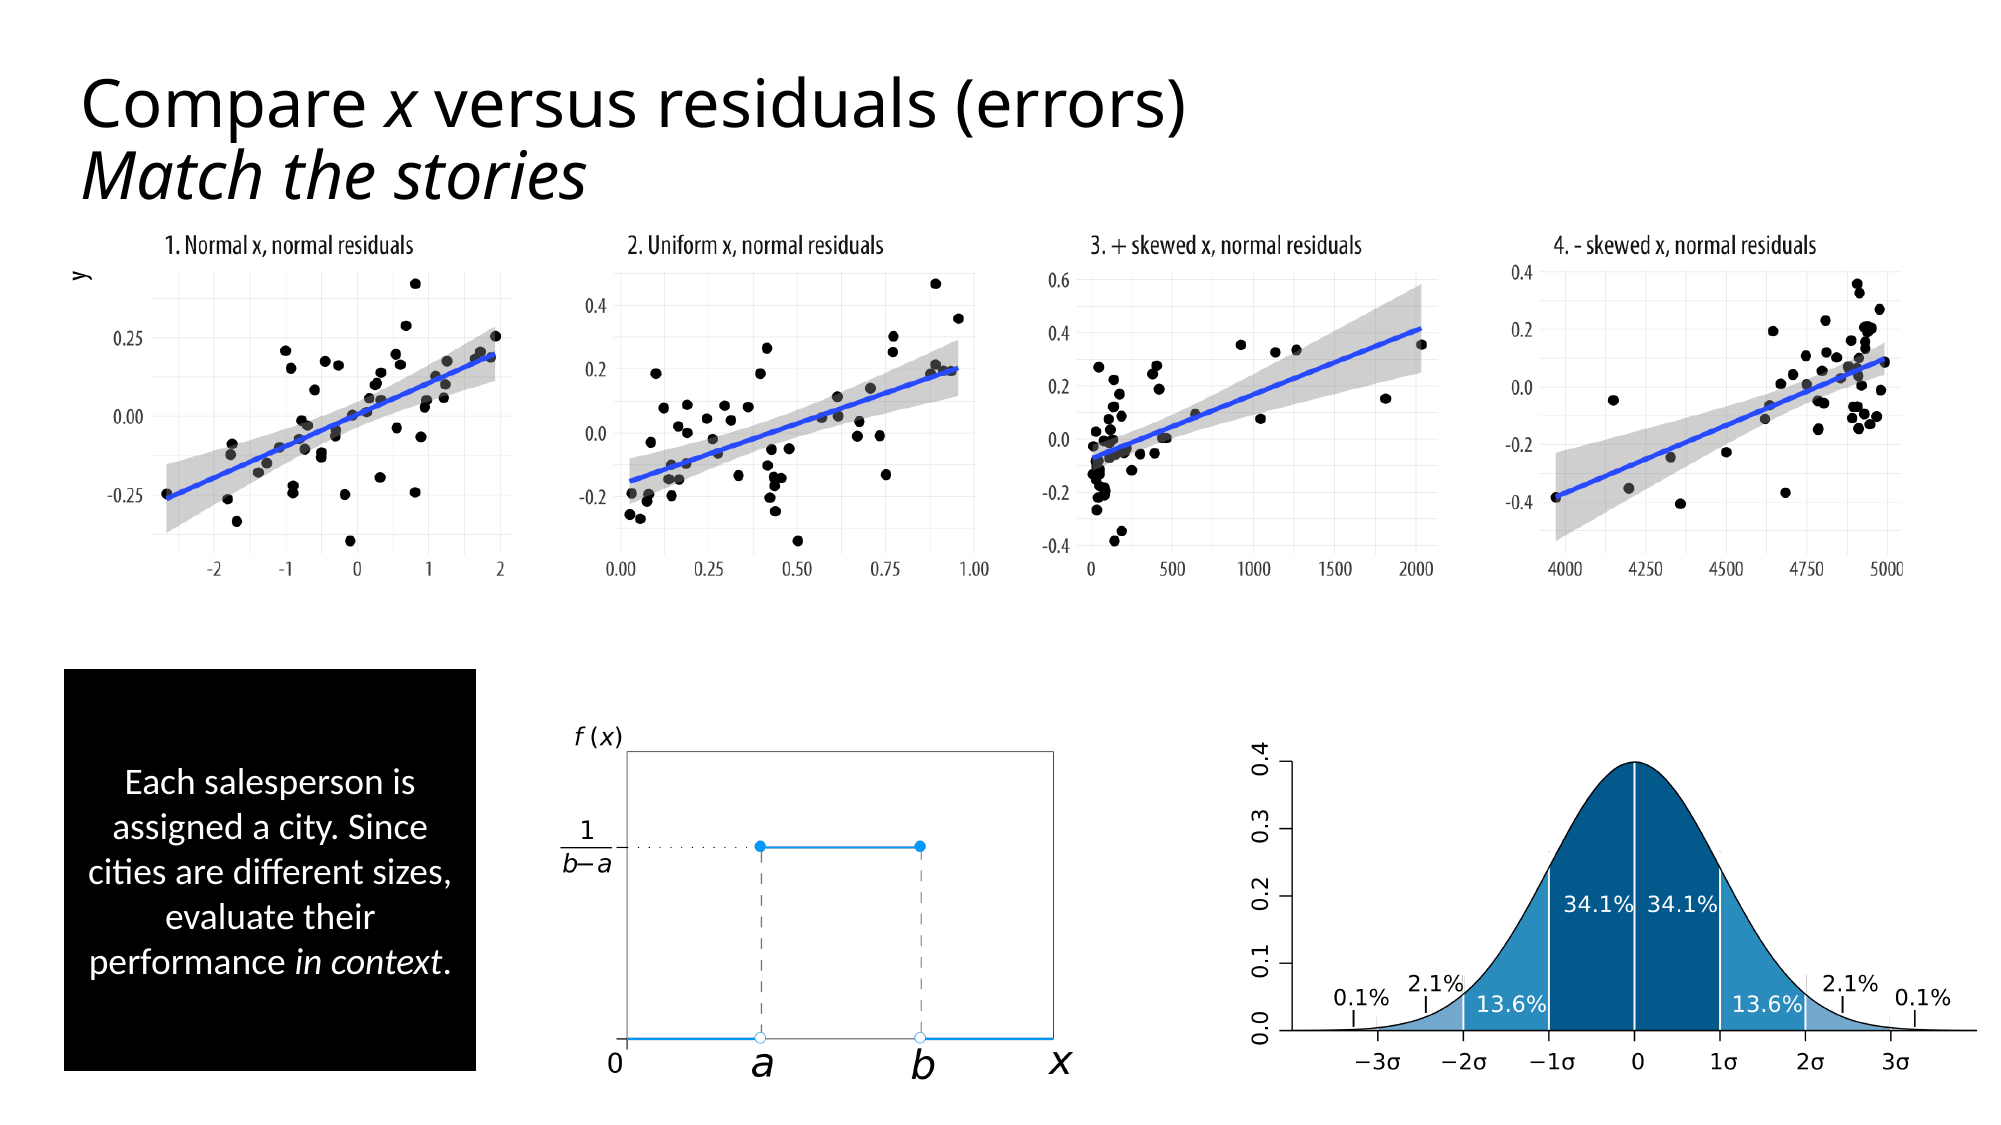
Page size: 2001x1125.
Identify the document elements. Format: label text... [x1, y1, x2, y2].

text_box Each salesperson is assigned a city. Since cities are different sizes, evaluate their performance in context. [64, 669, 476, 1071]
picture [65, 215, 1903, 627]
title Compare x versus residuals (errors) Match the stories [65, 33, 1791, 215]
picture [1239, 723, 1983, 1096]
picture [546, 709, 1083, 1092]
